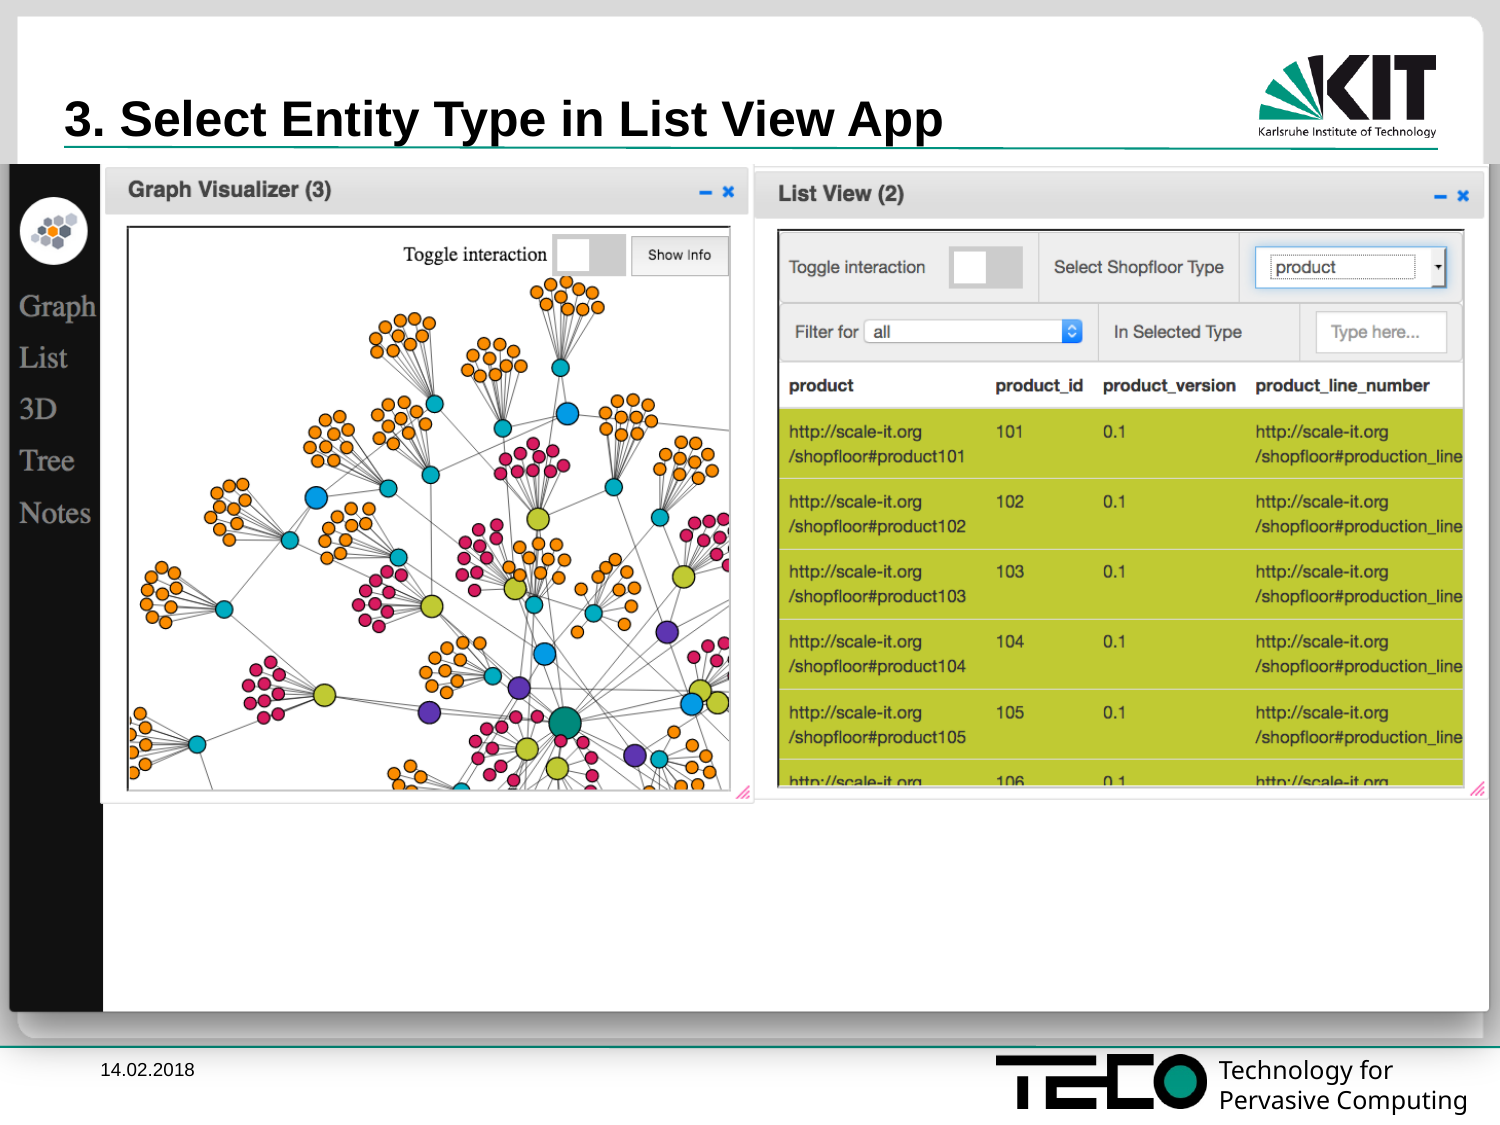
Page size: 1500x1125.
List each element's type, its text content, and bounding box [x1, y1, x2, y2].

picture [0, 0, 1500, 1109]
title 3. Select Entity Type in List View App [63, 54, 1199, 148]
